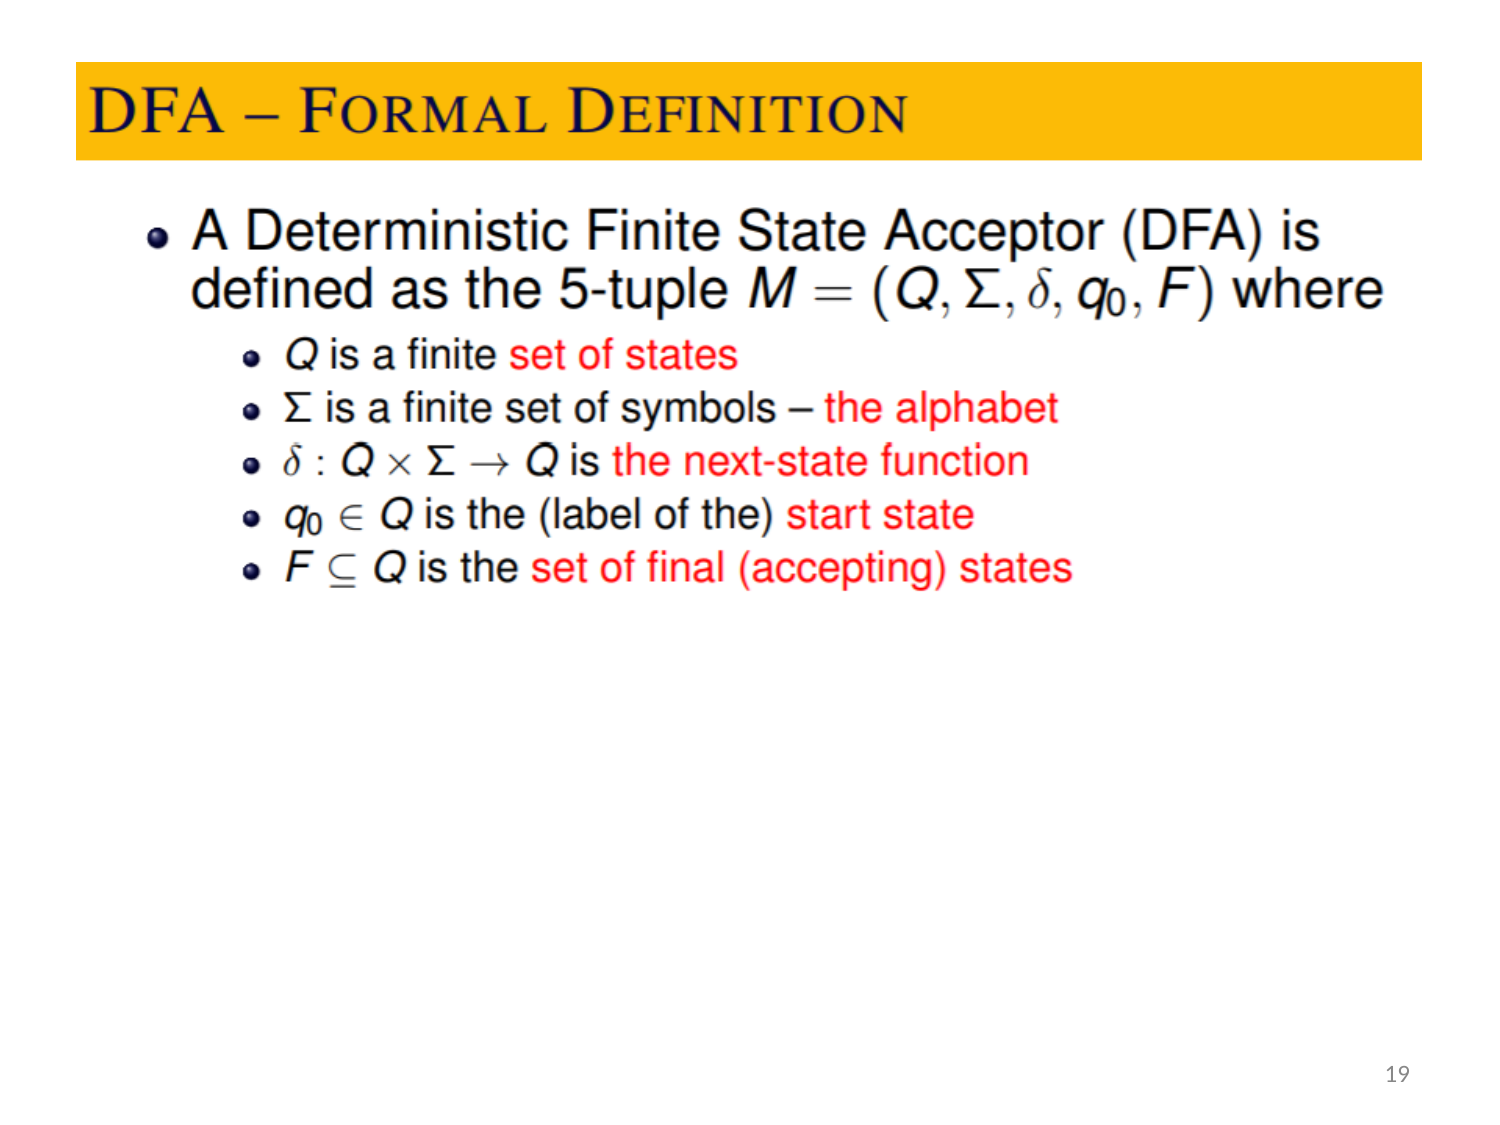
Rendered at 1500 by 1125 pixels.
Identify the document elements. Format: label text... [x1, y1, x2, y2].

picture [76, 62, 1423, 660]
slide_number ‹#› [1074, 1042, 1425, 1103]
